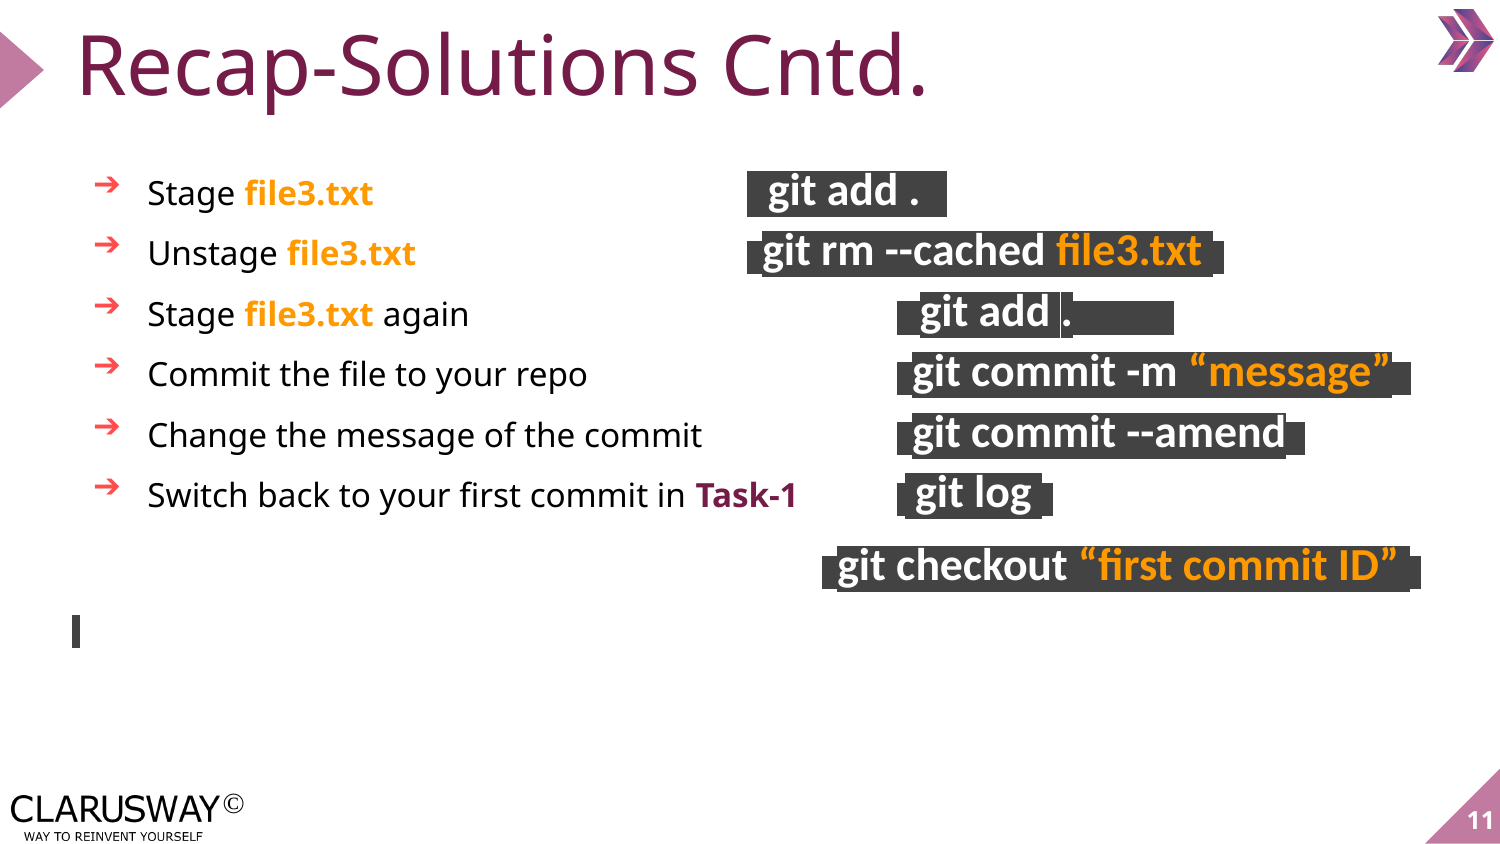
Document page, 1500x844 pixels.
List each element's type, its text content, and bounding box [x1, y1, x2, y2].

list Stage file3.txt git add . t Unstage file3.txt git rm --cached file3.txt t Stage file3.txt again git add . t Commit the file to your repo git commit -m “message” t Change the message of the commit git commit --amend t Switch back to your first commit in Task-1 git log t git checkout “first commit ID” t [72, 153, 1428, 725]
picture [11, 795, 220, 841]
picture [1438, 9, 1494, 72]
title Recap-Solutions Cntd. [75, 31, 1416, 126]
slide_number 11 [1461, 809, 1496, 839]
